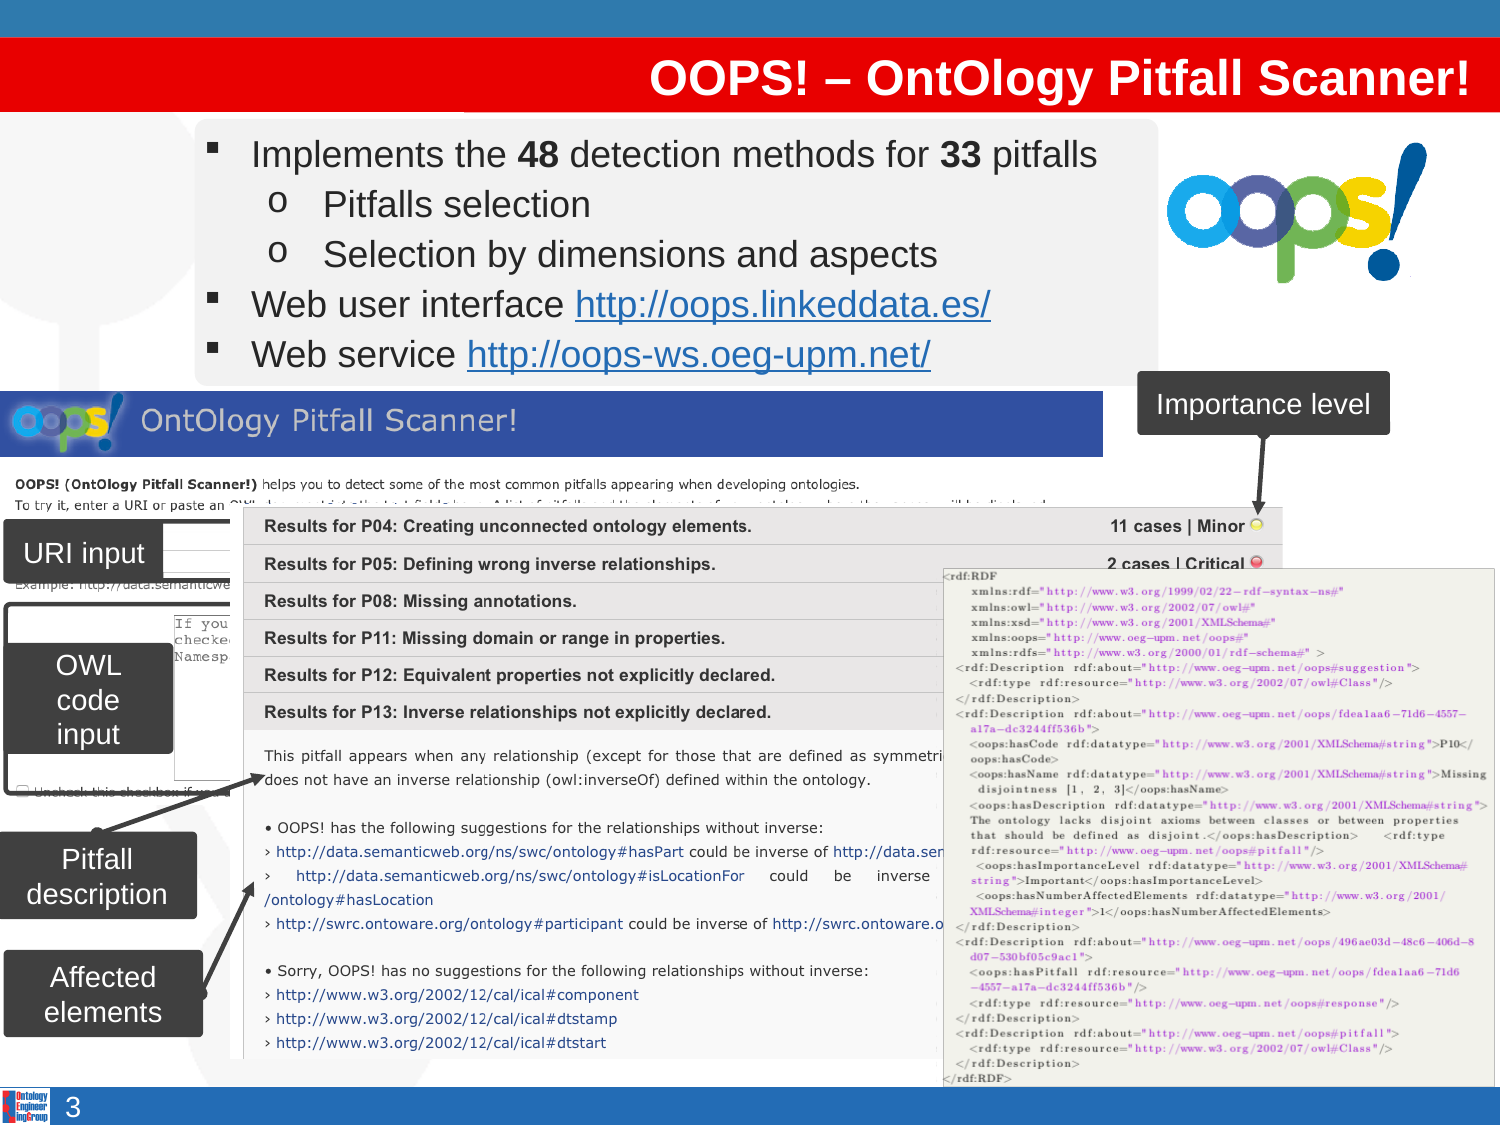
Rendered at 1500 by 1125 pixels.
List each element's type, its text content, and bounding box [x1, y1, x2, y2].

title OOPS! – OntOlogy Pitfall Scanner! [212, 50, 1488, 100]
text_box Pitfall description [0, 831, 197, 919]
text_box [97, 774, 266, 835]
text_box Importance level [1137, 371, 1390, 435]
slide_number 3 [50, 1087, 650, 1125]
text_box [1257, 432, 1264, 516]
text_box Affected elements [3, 950, 203, 1037]
picture [1158, 136, 1435, 292]
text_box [200, 881, 255, 994]
picture [0, 112, 1500, 1125]
text_box Implements the 48 detection methods for 33 pitfalls Pitfalls selection Selection by dimensions and aspects Web user interface http://oops.linkeddata.es/ Web service http://oops-ws.oeg-upm.net/ [192, 116, 1161, 389]
